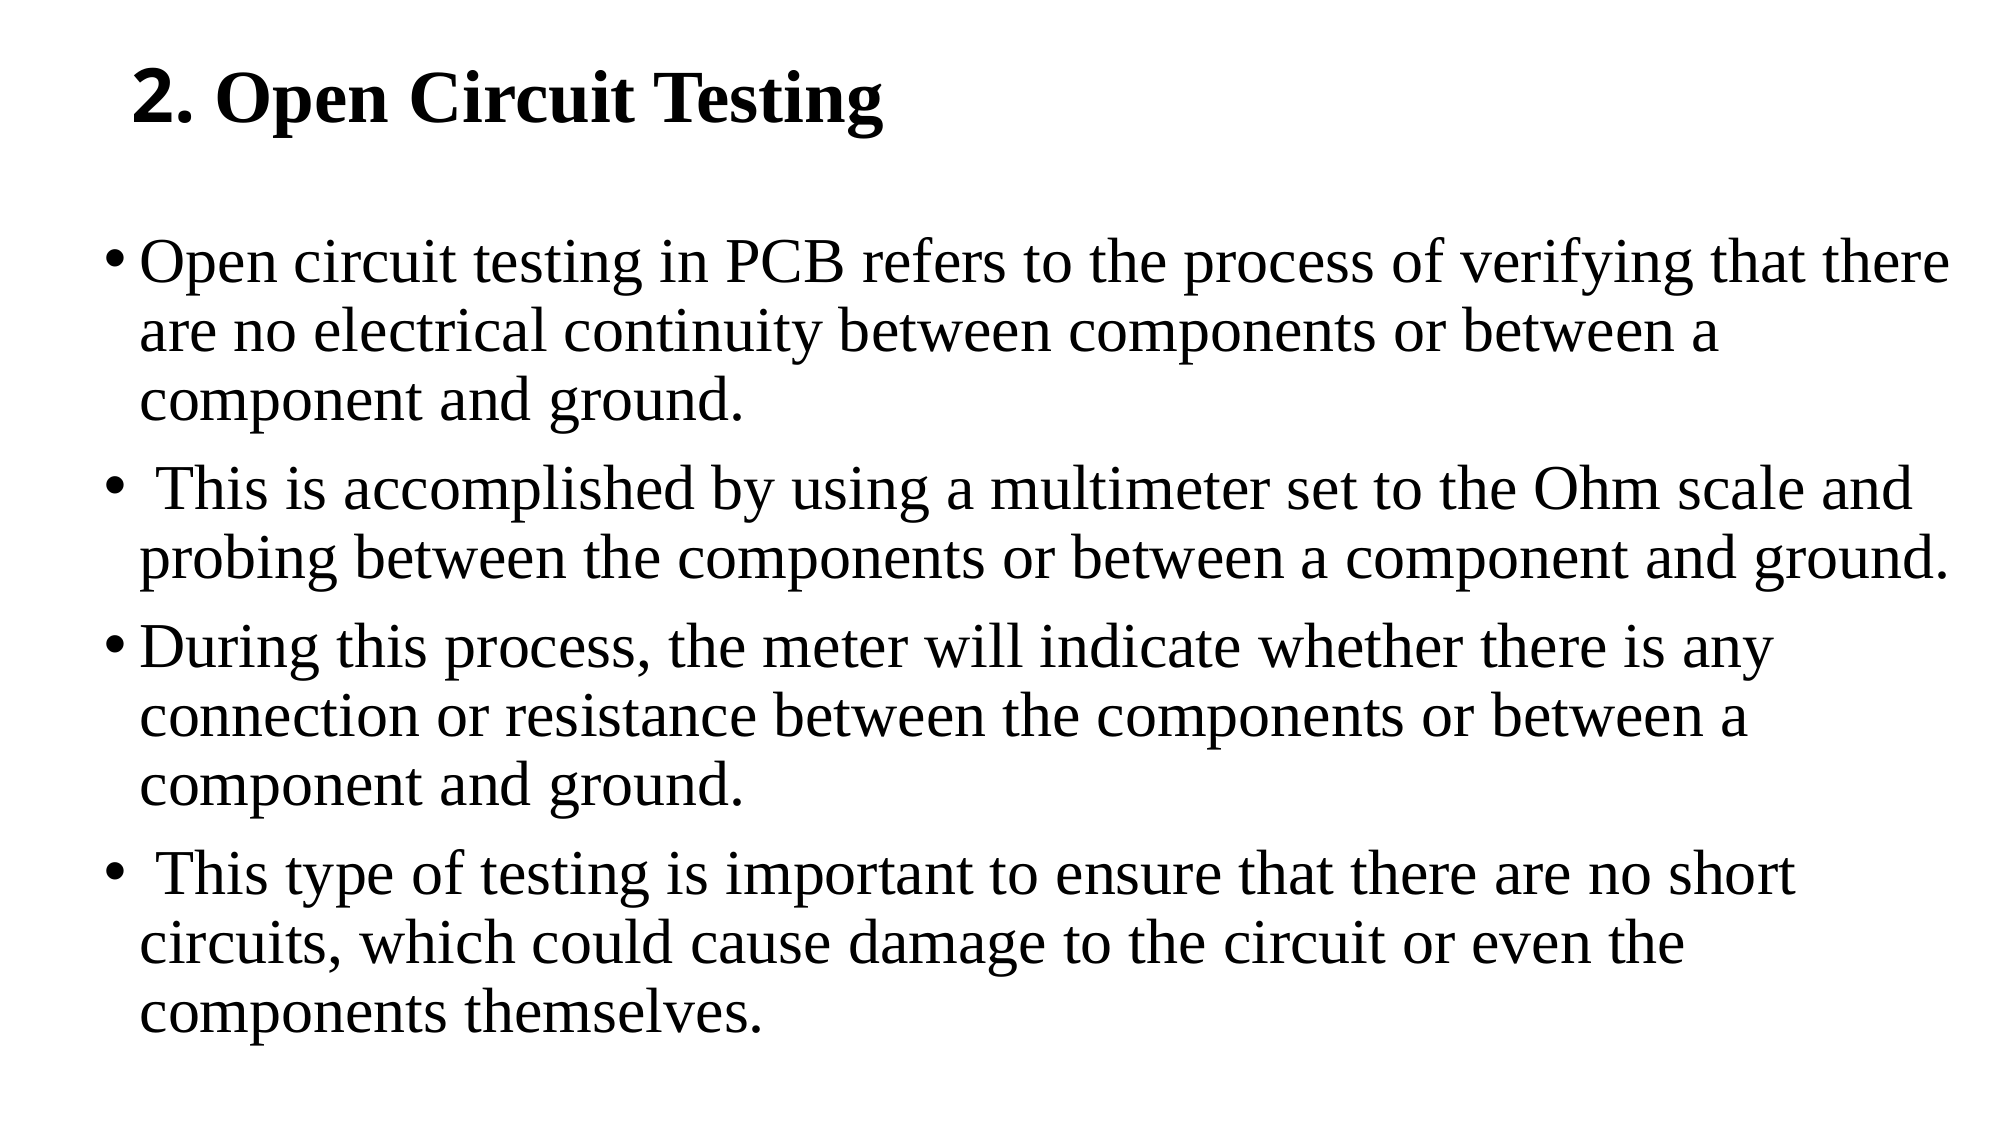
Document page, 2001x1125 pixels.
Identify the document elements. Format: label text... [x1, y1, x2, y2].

list Open circuit testing in PCB refers to the process of verifying that there are no electrical continuity between components or between a component and ground. This is accomplished by using a multimeter set to the Ohm scale and probing between the components or between a component and ground. During this process, the meter will indicate whether there is any connection or resistance between the components or between a component and ground. This type of testing is important to ensure that there are no short circuits, which could cause damage to the circuit or even the components themselves. [88, 219, 1970, 1066]
title 2. Open Circuit Testing [116, 26, 1842, 171]
